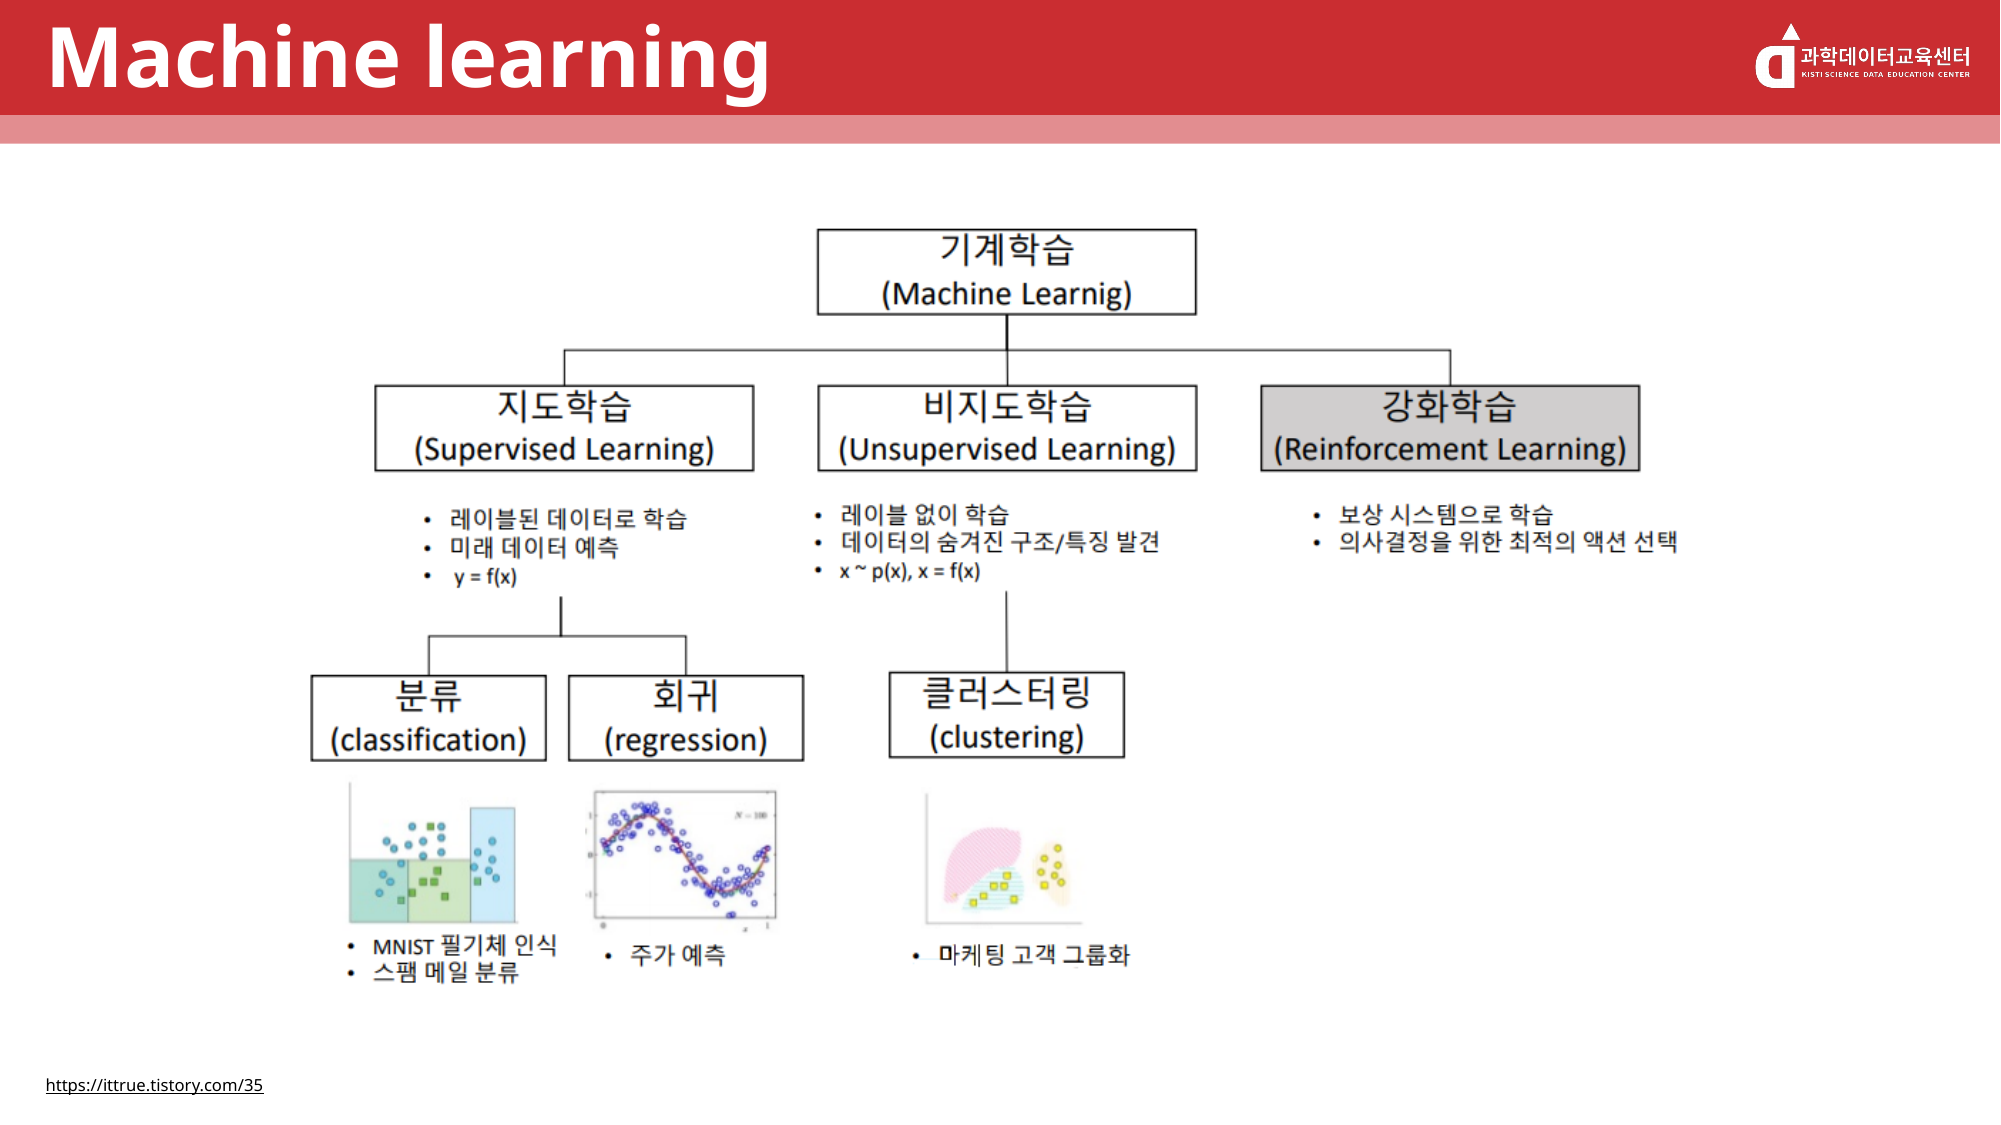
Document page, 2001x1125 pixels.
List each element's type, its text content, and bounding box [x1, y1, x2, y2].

title Machine learning [30, 22, 1725, 99]
picture [1755, 22, 1970, 89]
text_box https://ittrue.tistory.com/35 [30, 1067, 1034, 1106]
picture [292, 219, 1708, 990]
